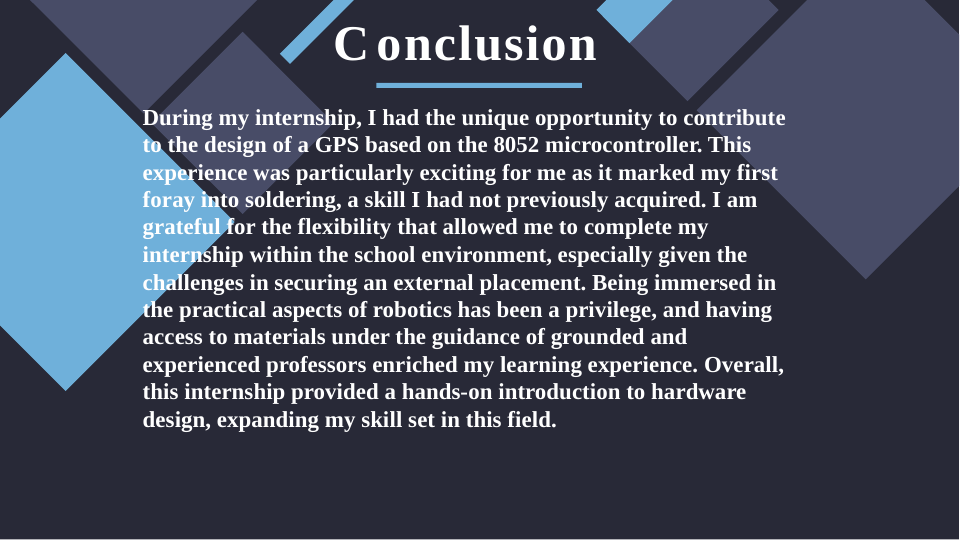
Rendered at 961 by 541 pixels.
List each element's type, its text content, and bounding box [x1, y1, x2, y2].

list During my internship, I had the unique opportunity to contribute to the design of a GPS based on the 8052 microcontroller. This experience was particularly exciting for me as it marked my first foray into soldering, a skill I had not previously acquired. I am grateful for the flexibility that allowed me to complete my internship within the school environment, especially given the challenges in securing an external placement. Being immersed in the practical aspects of robotics has been a privilege, and having access to materials under the guidance of grounded and experienced professors enriched my learning experience. Overall, this internship provided a hands-on introduction to hardware design, expanding my skill set in this field. [142, 100, 803, 432]
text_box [0, 0, 355, 392]
text_box [784, 0, 960, 280]
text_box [596, 0, 779, 102]
text_box [376, 82, 582, 88]
title Conclusion [359, 7, 591, 101]
